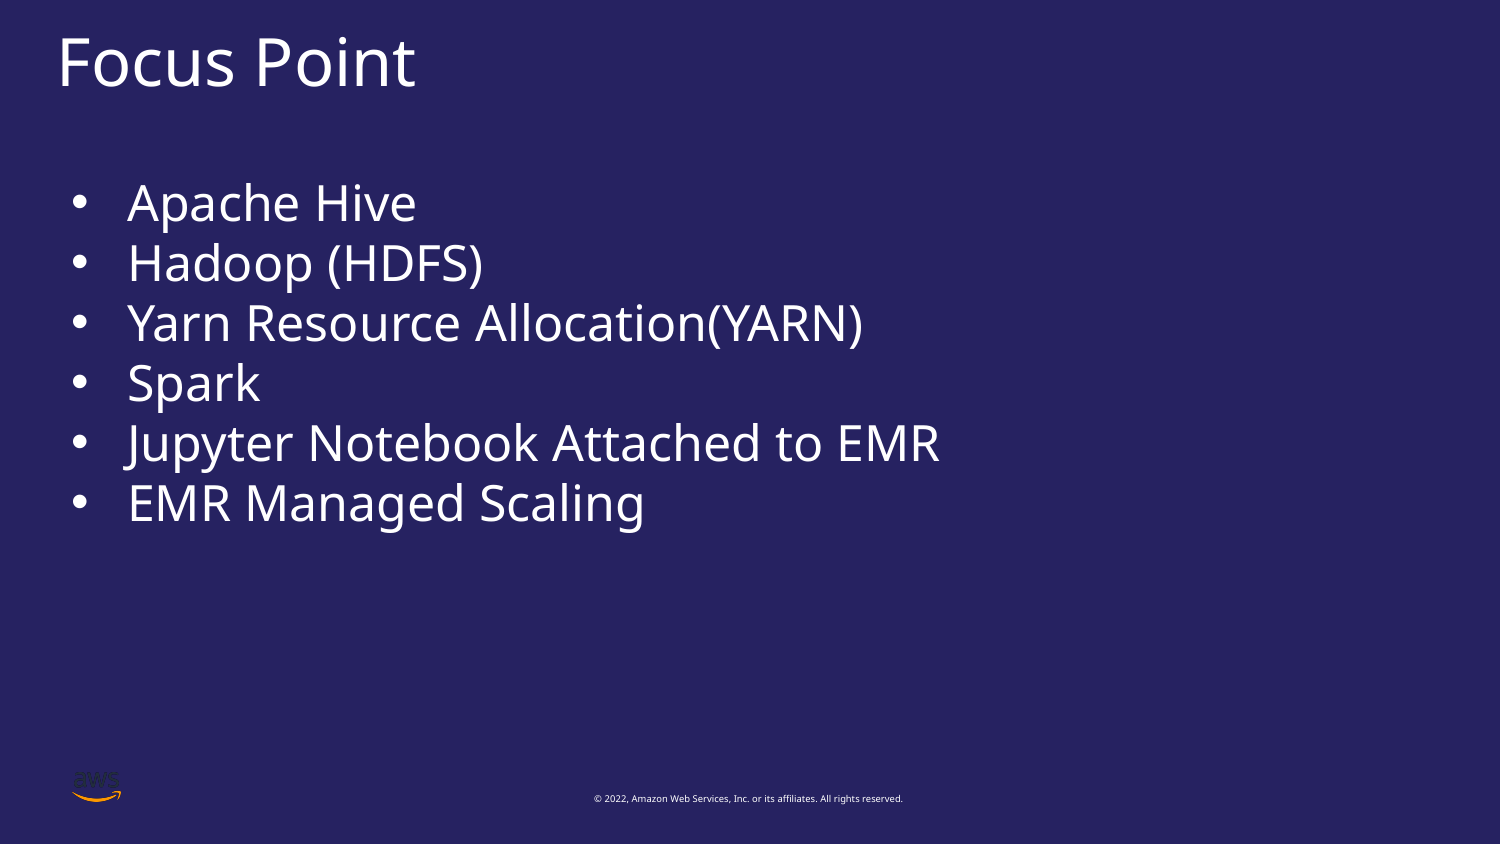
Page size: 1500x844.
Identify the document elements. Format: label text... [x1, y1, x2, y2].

picture [72, 772, 121, 802]
text_box Apache Hive Hadoop (HDFS) Yarn Resource Allocation(YARN) Spark Jupyter Notebook Attached to EMR EMR Managed Scaling [56, 164, 1500, 540]
title Focus Point [56, 18, 1442, 109]
